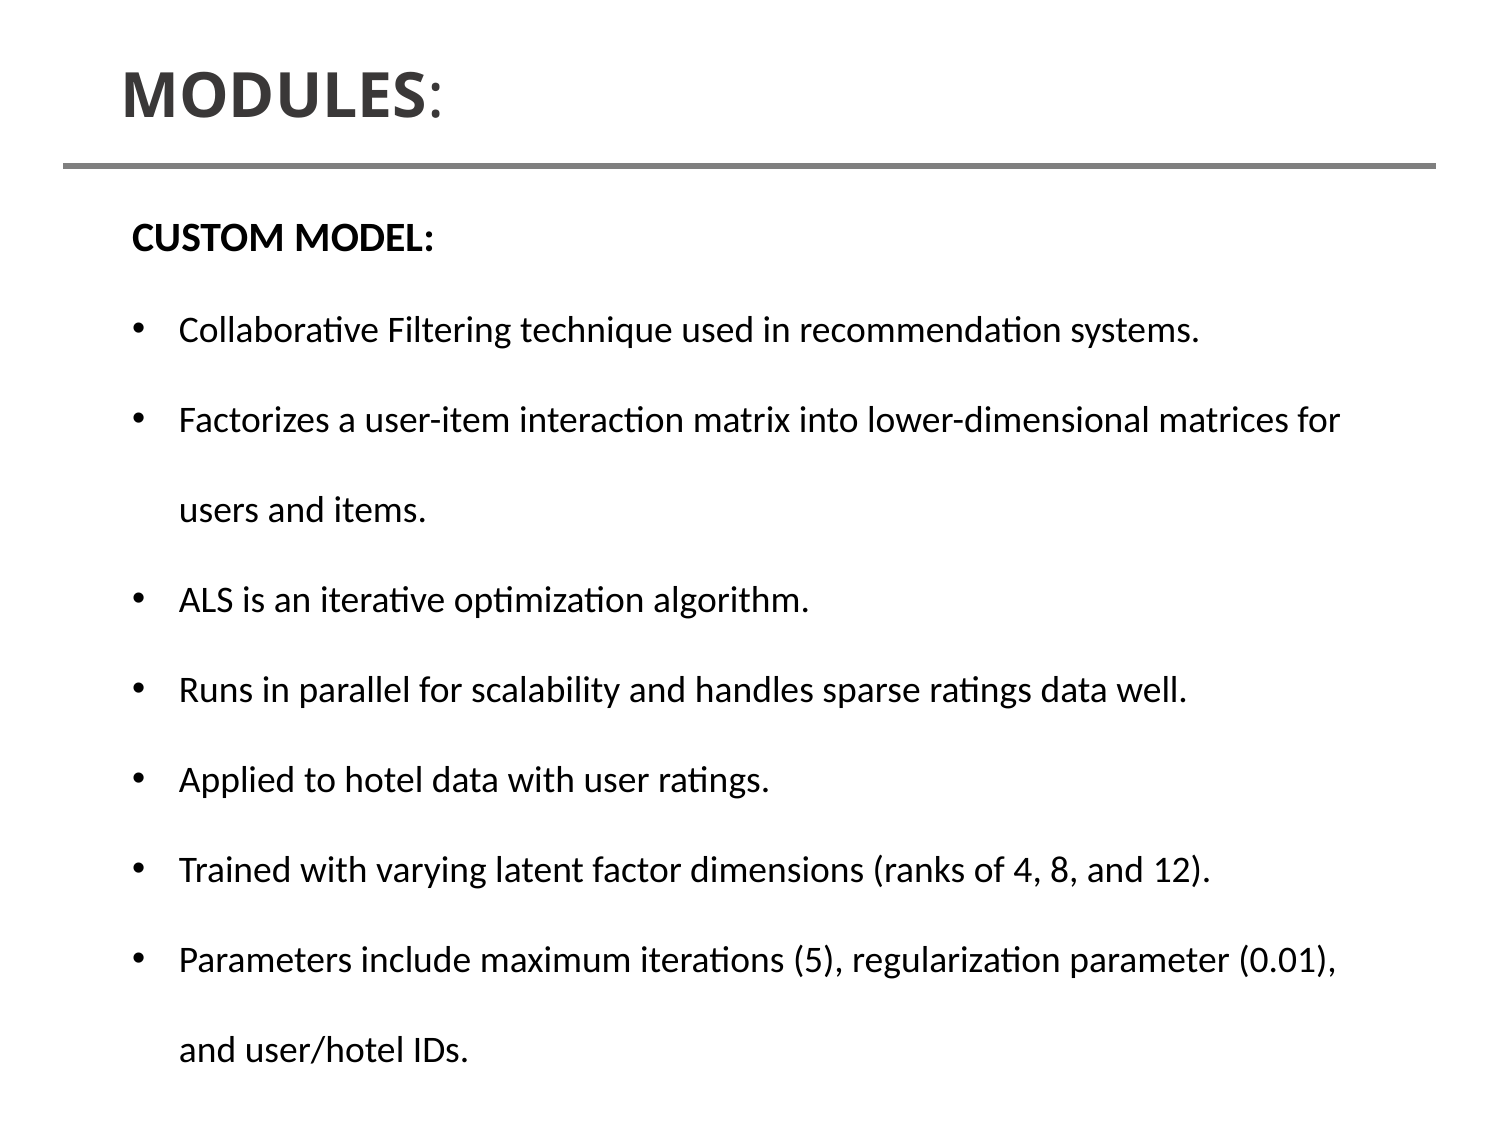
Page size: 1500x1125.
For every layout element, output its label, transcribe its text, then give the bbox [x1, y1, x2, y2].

text_box CUSTOM MODEL: Collaborative Filtering technique used in recommendation systems. Factorizes a user-item interaction matrix into lower-dimensional matrices for users and items. ALS is an iterative optimization algorithm. Runs in parallel for scalability and handles sparse ratings data well. Applied to hotel data with user ratings. Trained with varying latent factor dimensions (ranks of 4, 8, and 12). Parameters include maximum iterations (5), regularization parameter (0.01), and user/hotel IDs. [117, 202, 1408, 1078]
text_box MODULES: [105, 28, 967, 165]
